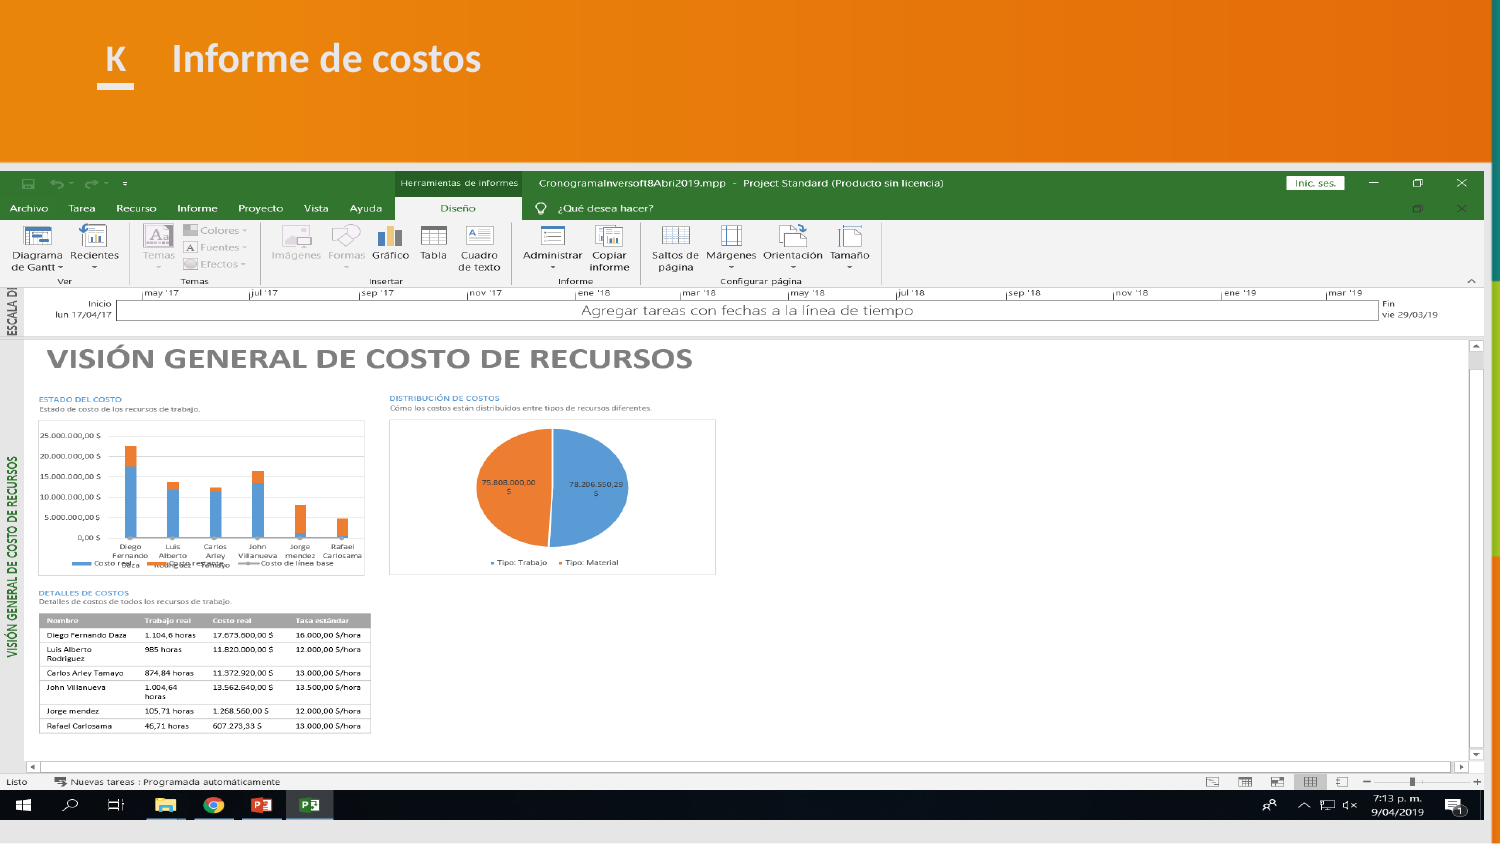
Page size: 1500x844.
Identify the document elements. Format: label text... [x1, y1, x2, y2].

picture [0, 0, 1500, 844]
text_box K [90, 26, 137, 88]
text_box Informe de costos [156, 23, 877, 90]
